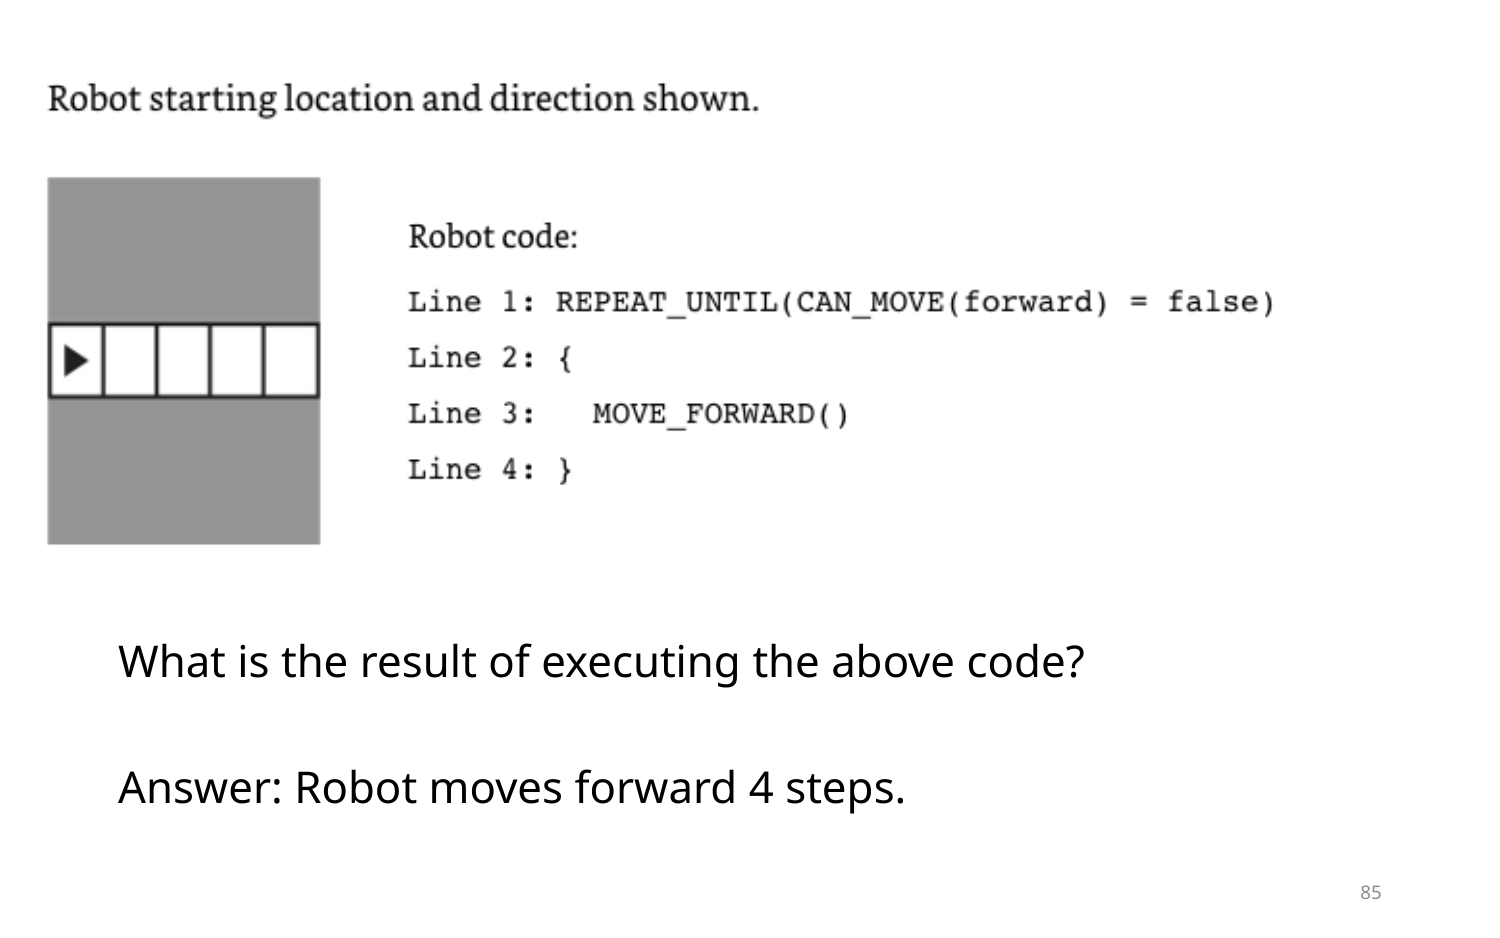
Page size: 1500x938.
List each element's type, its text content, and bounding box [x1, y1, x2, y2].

slide_number 85 [1059, 868, 1397, 919]
picture [0, 59, 1447, 568]
list What is the result of executing the above code? Answer: Robot moves forward 4 steps. [103, 512, 1397, 845]
